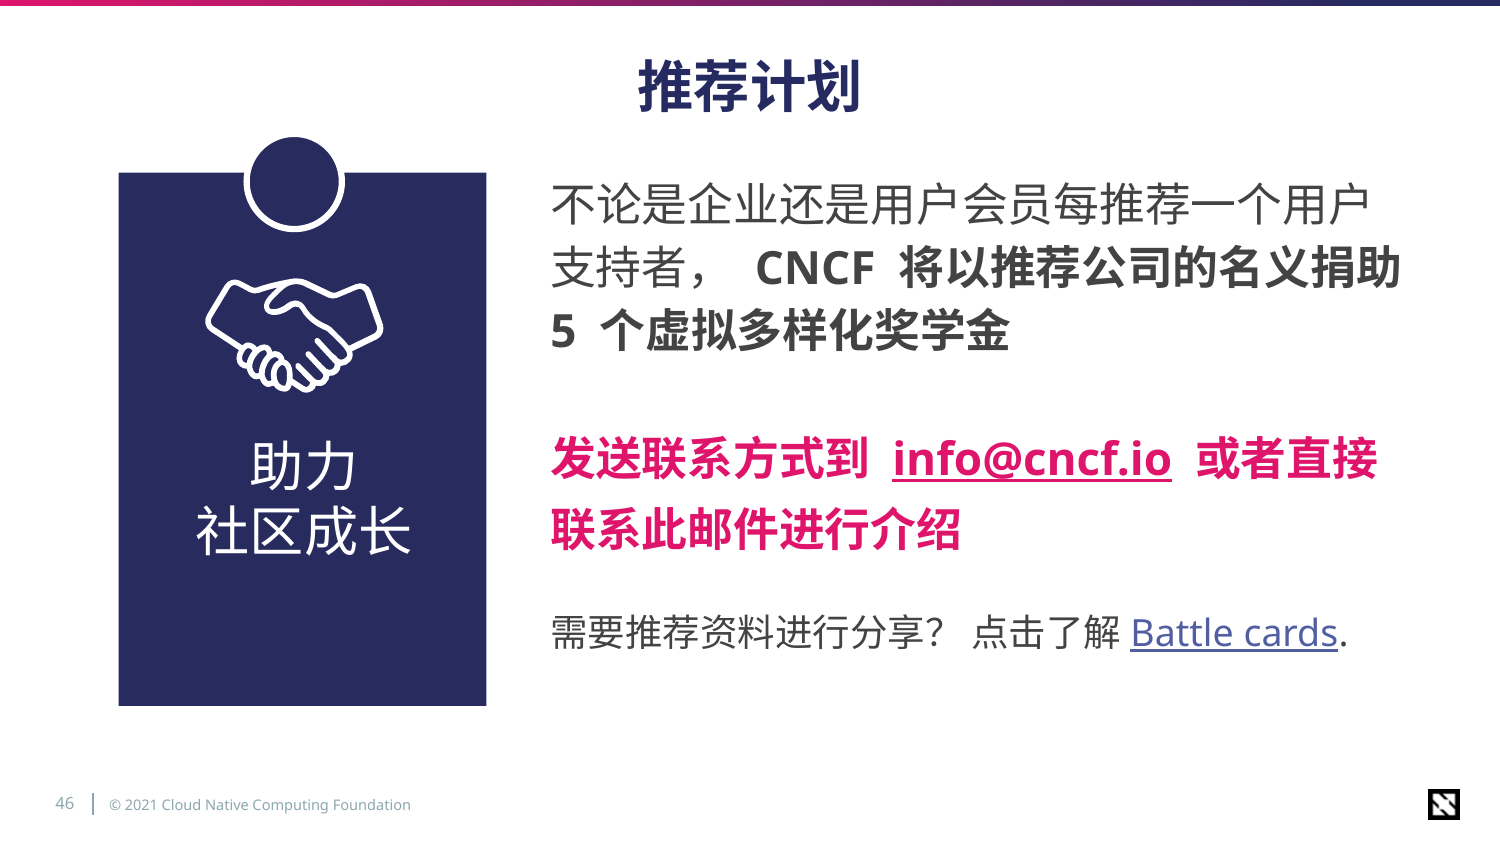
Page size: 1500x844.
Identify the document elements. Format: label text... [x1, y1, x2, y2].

text_box 助力 社区成长 [142, 426, 467, 532]
title 推荐计划 [42, 52, 1458, 126]
text_box [246, 133, 342, 230]
text_box [118, 172, 487, 706]
text_box 不论是企业还是用户会员每推荐一个用户支持者， CNCF 将以推荐公司的名义捐助5 个虚拟多样化奖学金 发送联系方式到 info@cncf.io 或者直接联系此邮件进行介绍 需要推荐资料进行分享？ 点击了解Battle cards. [535, 152, 1435, 757]
picture [1428, 789, 1460, 820]
text_box [206, 279, 383, 392]
